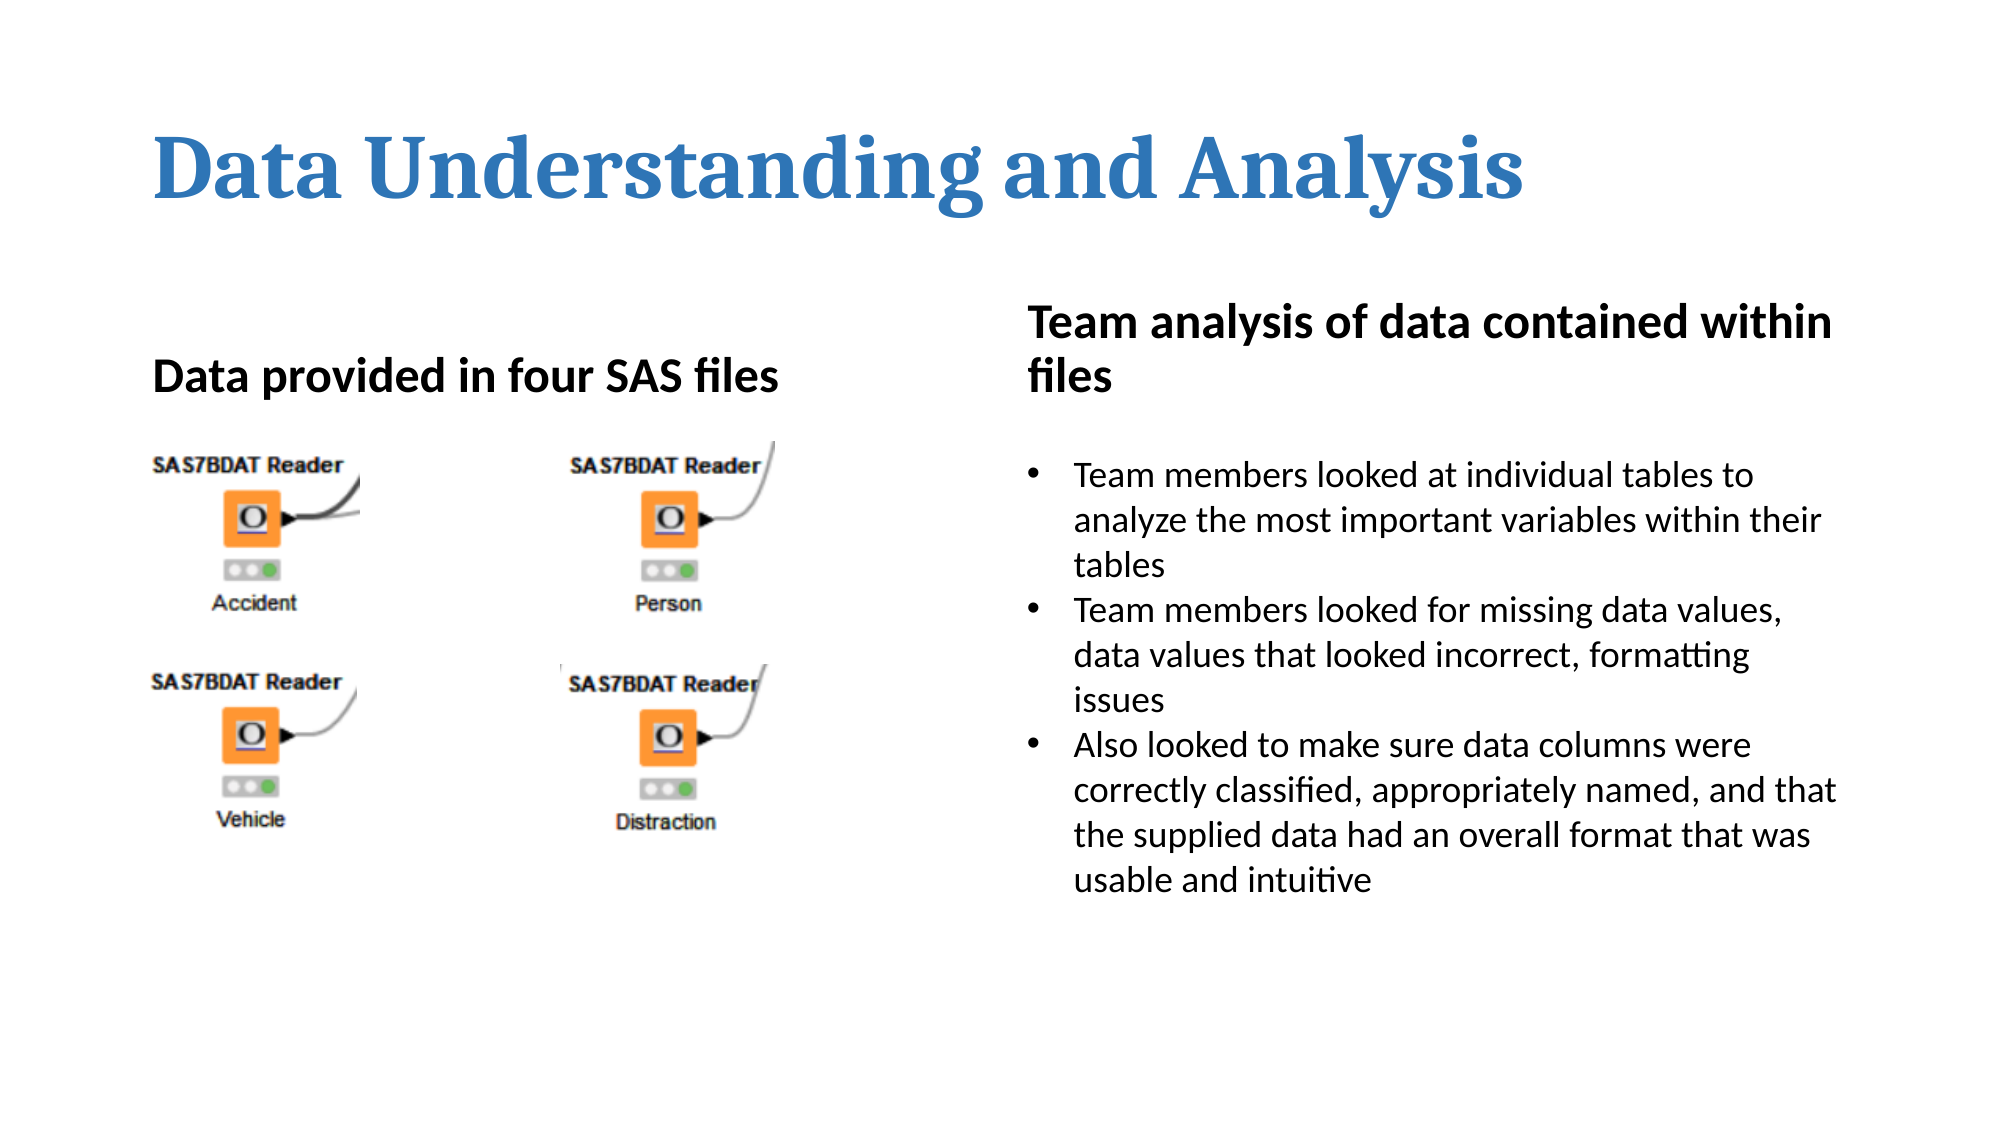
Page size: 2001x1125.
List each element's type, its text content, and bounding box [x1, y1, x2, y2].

list Team analysis of data contained within files [1012, 275, 1863, 411]
picture [560, 664, 775, 845]
text_box Team members looked at individual tables to analyze the most important variables within their tables Team members looked for missing data values, data values that looked incorrect, formatting issues Also looked to make sure data columns were correctly classified, appropriately named, and that the supplied data had an overall format that was usable and intuitive [1011, 442, 1862, 908]
title Data Understanding and Analysis [137, 59, 1863, 278]
picture [145, 665, 357, 847]
list Data provided in four SAS files [137, 275, 984, 411]
picture [560, 441, 775, 625]
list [137, 441, 360, 619]
